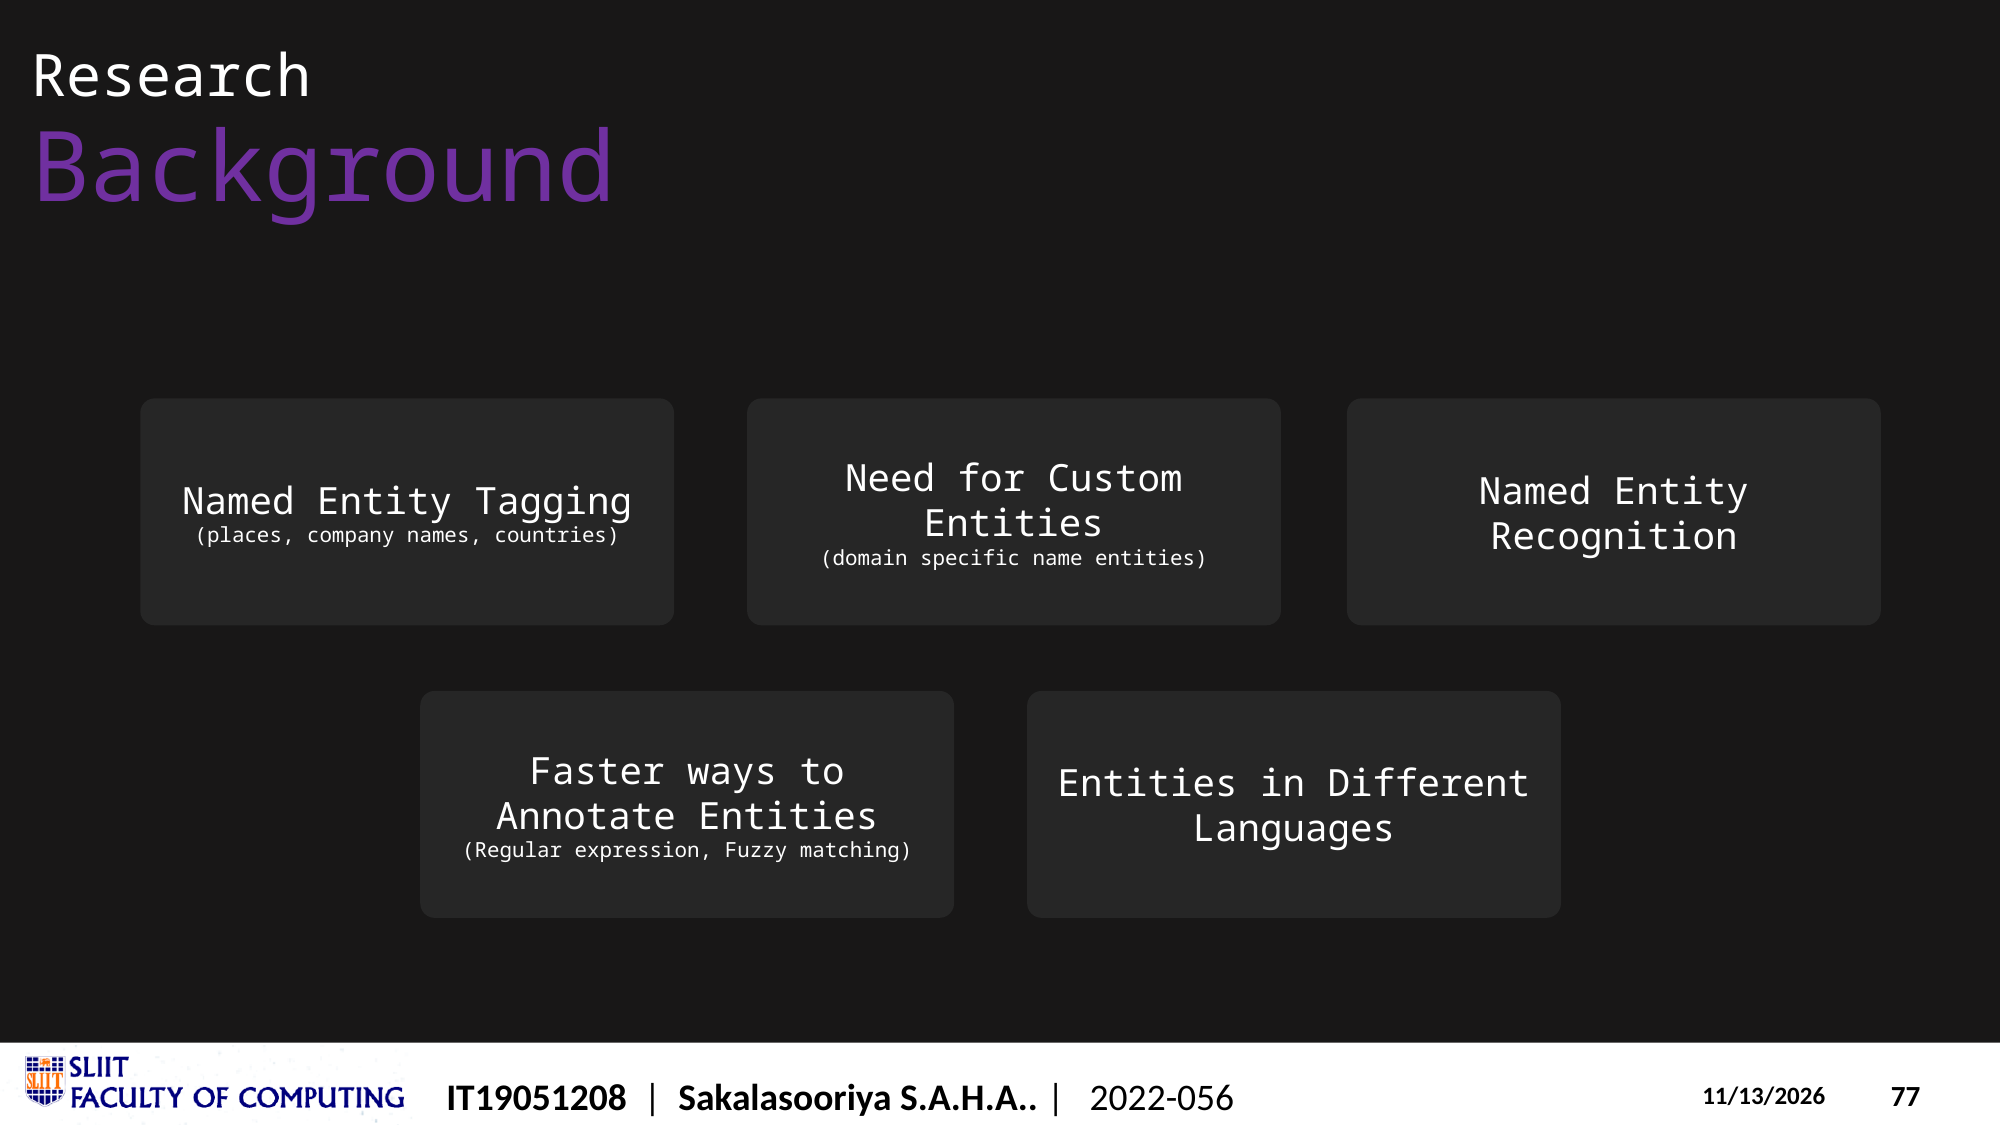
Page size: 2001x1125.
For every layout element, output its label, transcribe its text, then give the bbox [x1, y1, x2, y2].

text_box Entities in Different Languages [1026, 689, 1563, 919]
picture [0, 1045, 413, 1125]
text_box Need for Custom Entities (domain specific name entities) [746, 397, 1282, 627]
text_box Research Background [16, 3, 1594, 231]
text_box Named Entity Tagging (places, company names, countries) [139, 397, 676, 627]
text_box Named Entity Recognition [1345, 397, 1882, 627]
text_box Faster ways to Annotate Entities (Regular expression, Fuzzy matching) [419, 689, 956, 919]
